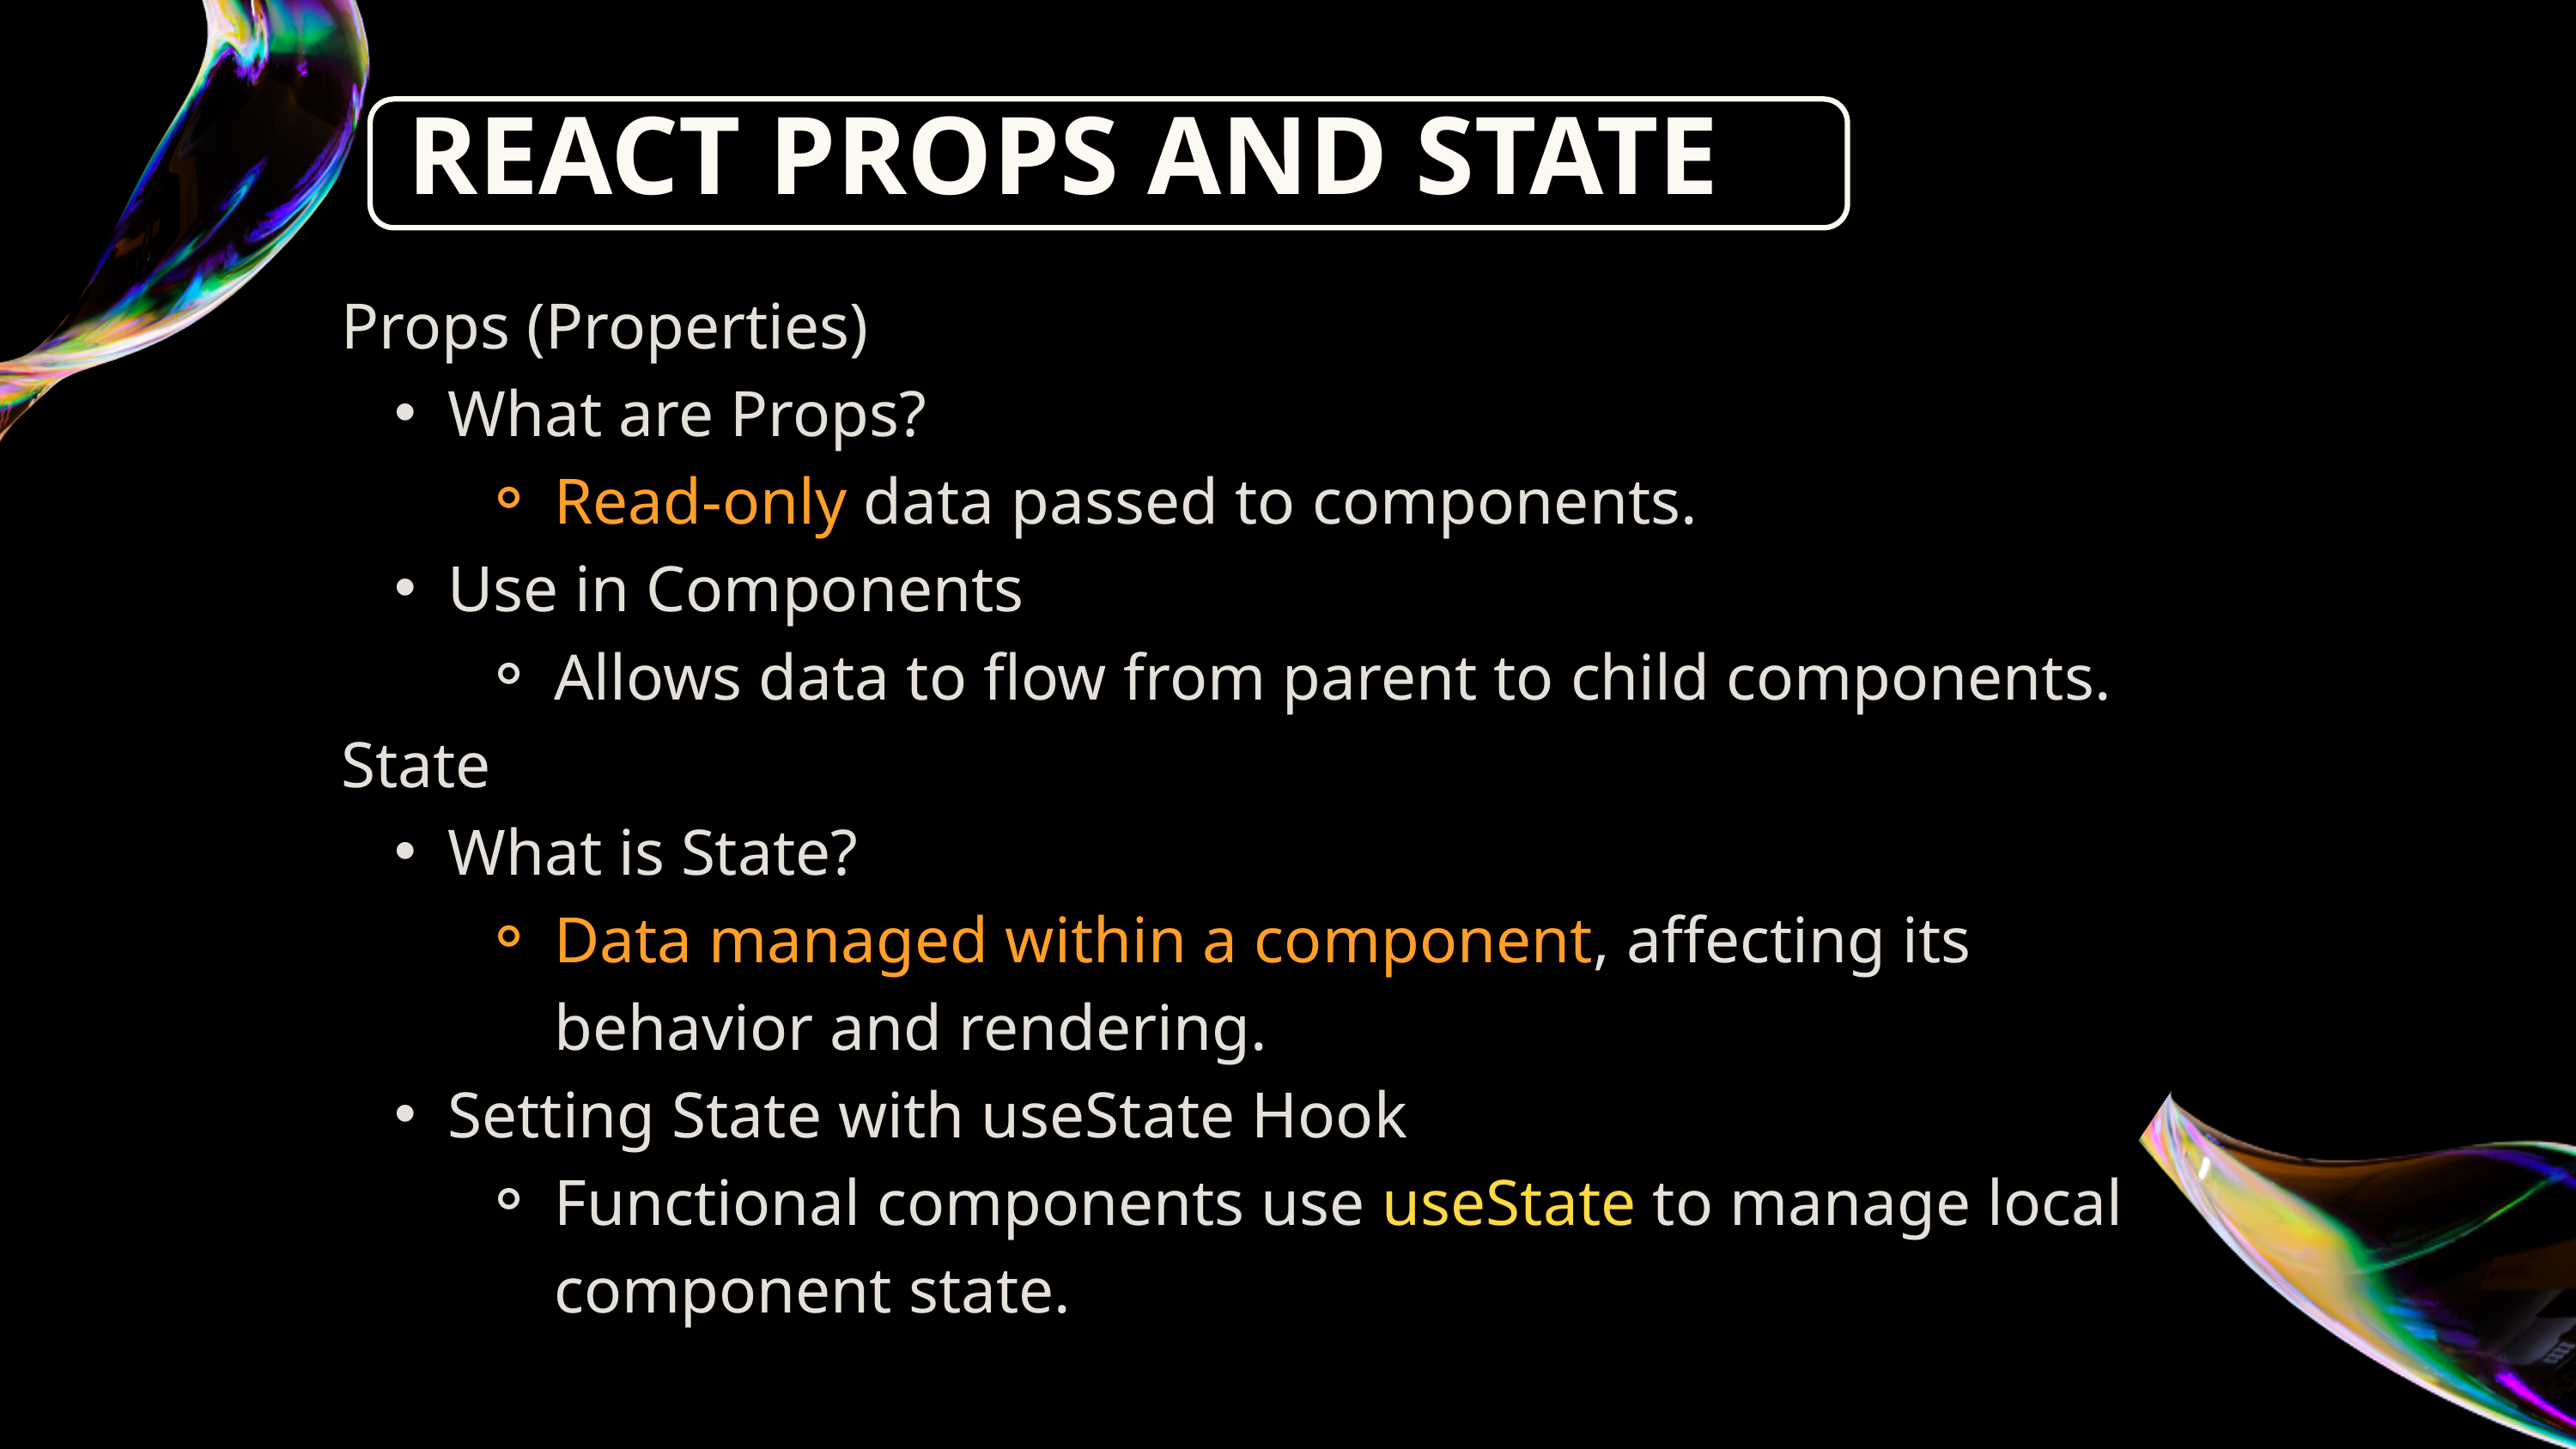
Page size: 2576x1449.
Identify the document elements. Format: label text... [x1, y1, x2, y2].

text_box Props (Properties) What are Props? Read-only data passed to components. Use in Components Allows data to flow from parent to child components. State What is State? Data managed within a component, affecting its behavior and rendering. Setting State with useState Hook Functional components use useState to manage local component state. [341, 274, 2235, 1414]
text_box [0, 0, 371, 530]
text_box [2228, 480, 2576, 1449]
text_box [369, 99, 1848, 228]
